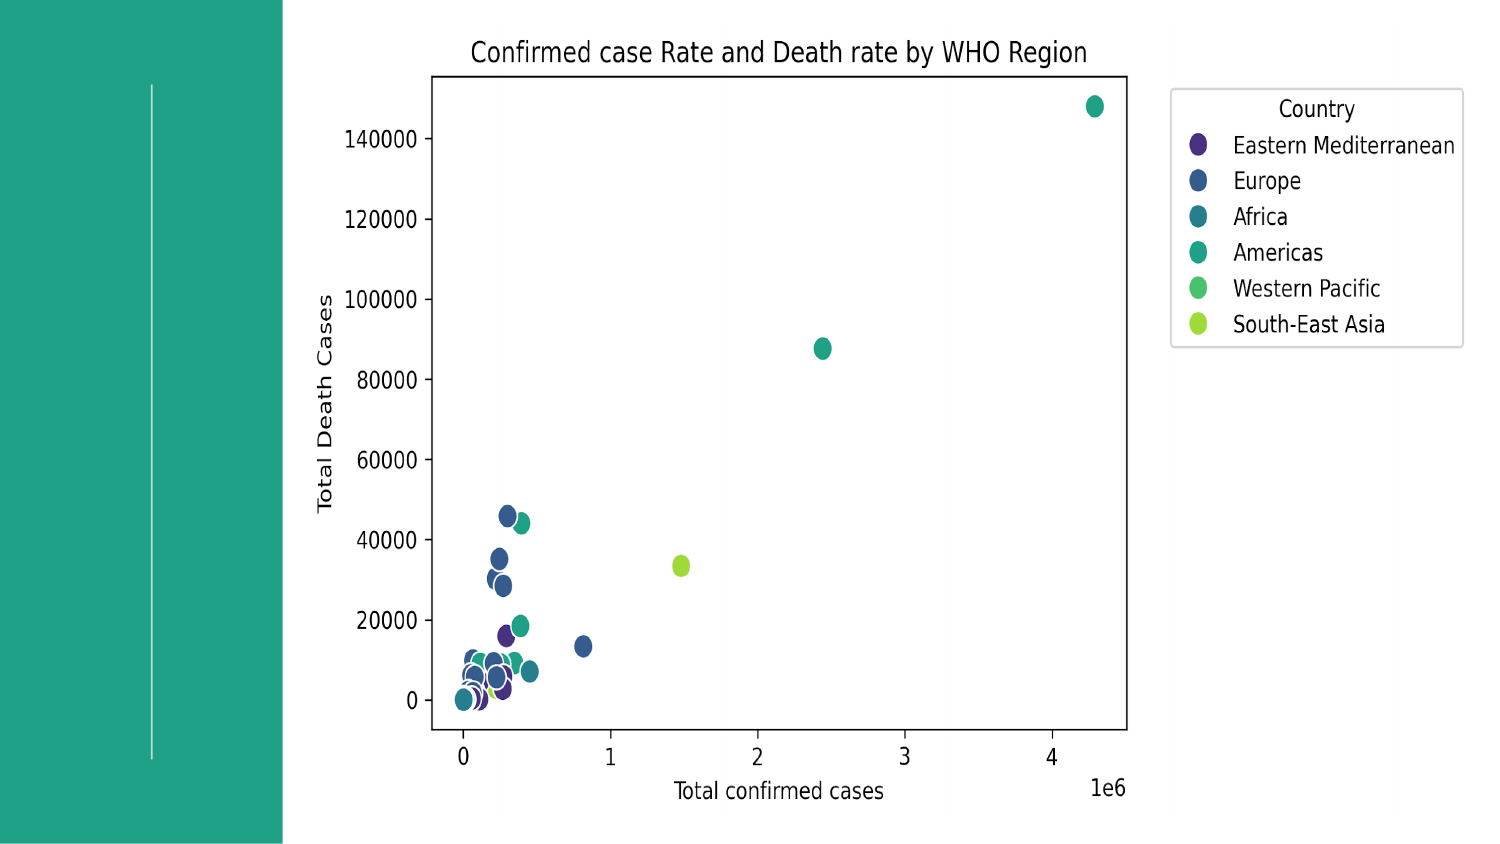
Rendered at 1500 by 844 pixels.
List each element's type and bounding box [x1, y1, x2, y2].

picture [303, 22, 1477, 821]
text_box [0, 0, 283, 844]
